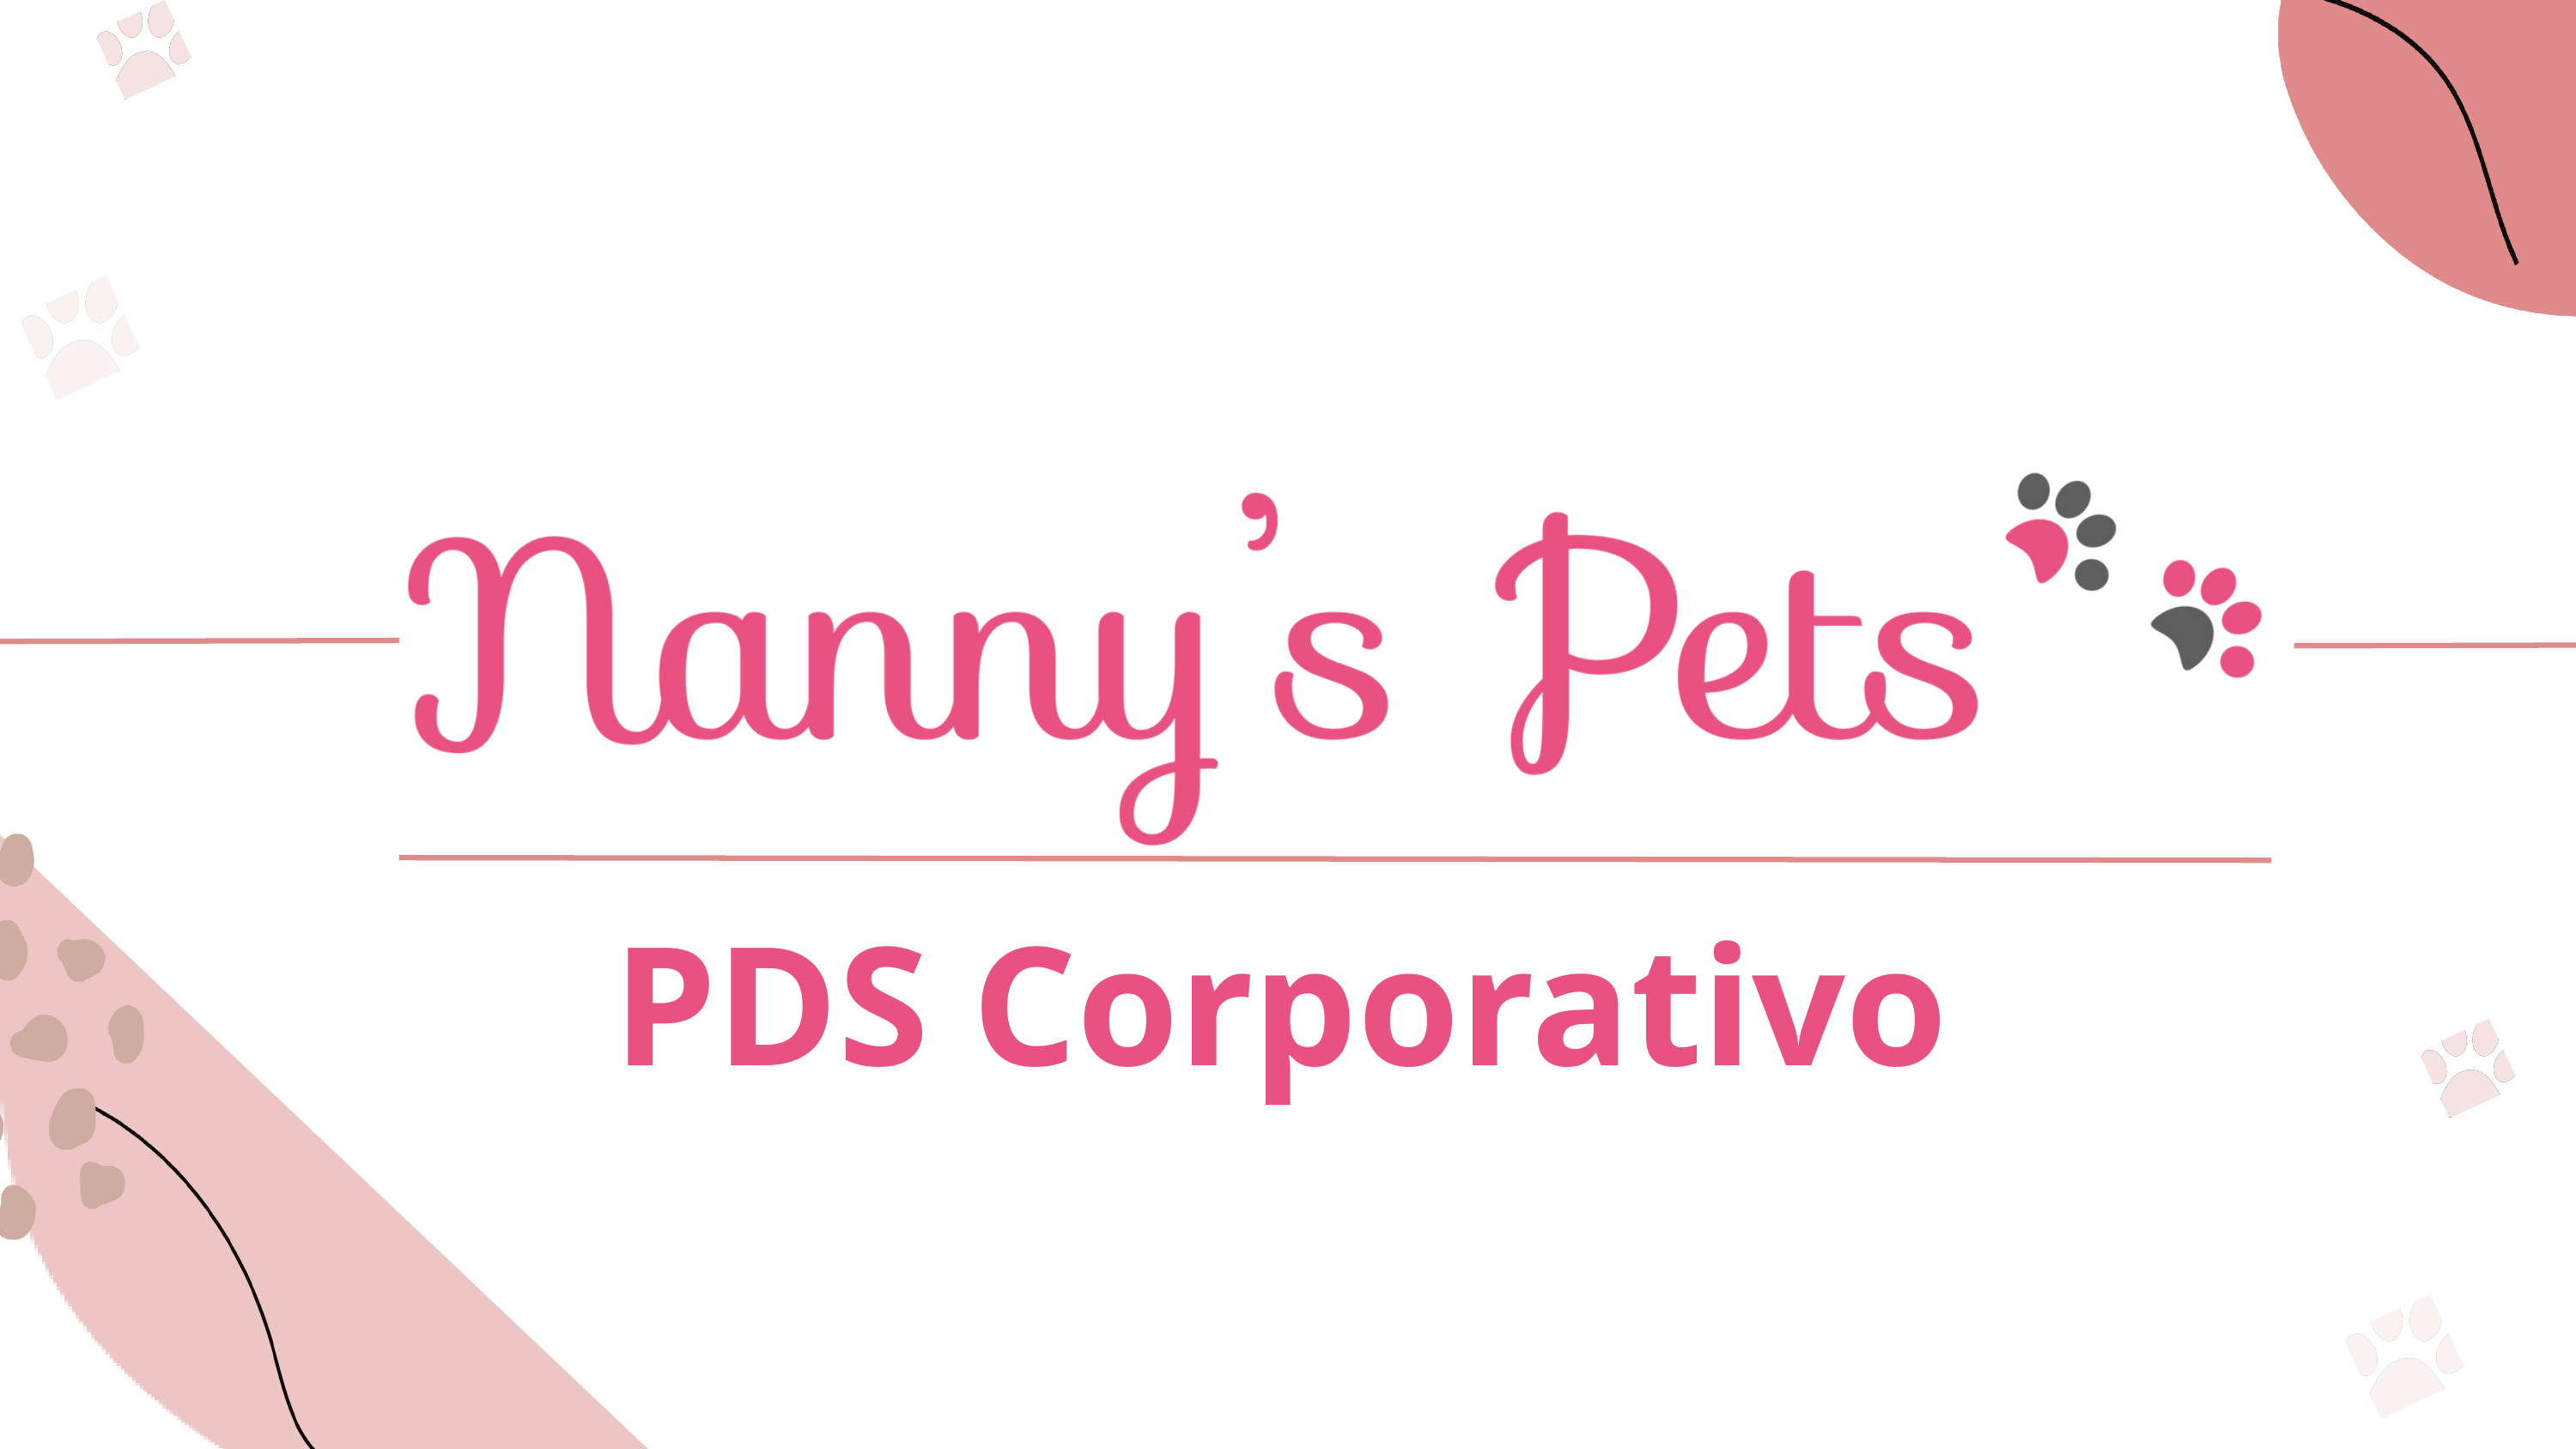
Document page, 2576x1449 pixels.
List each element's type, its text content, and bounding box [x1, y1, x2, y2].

text_box [0, 1110, 617, 1449]
text_box [144, 971, 315, 1133]
text_box [580, 1391, 648, 1449]
text_box [398, 421, 2294, 861]
text_box [2449, 220, 2576, 318]
text_box [2418, 1018, 2520, 1119]
text_box PDS Corporativo [527, 868, 2035, 1100]
text_box [0, 775, 144, 1240]
text_box [2342, 1294, 2470, 1419]
text_box [17, 276, 145, 401]
text_box [94, 0, 196, 100]
text_box [1936, 0, 2576, 436]
